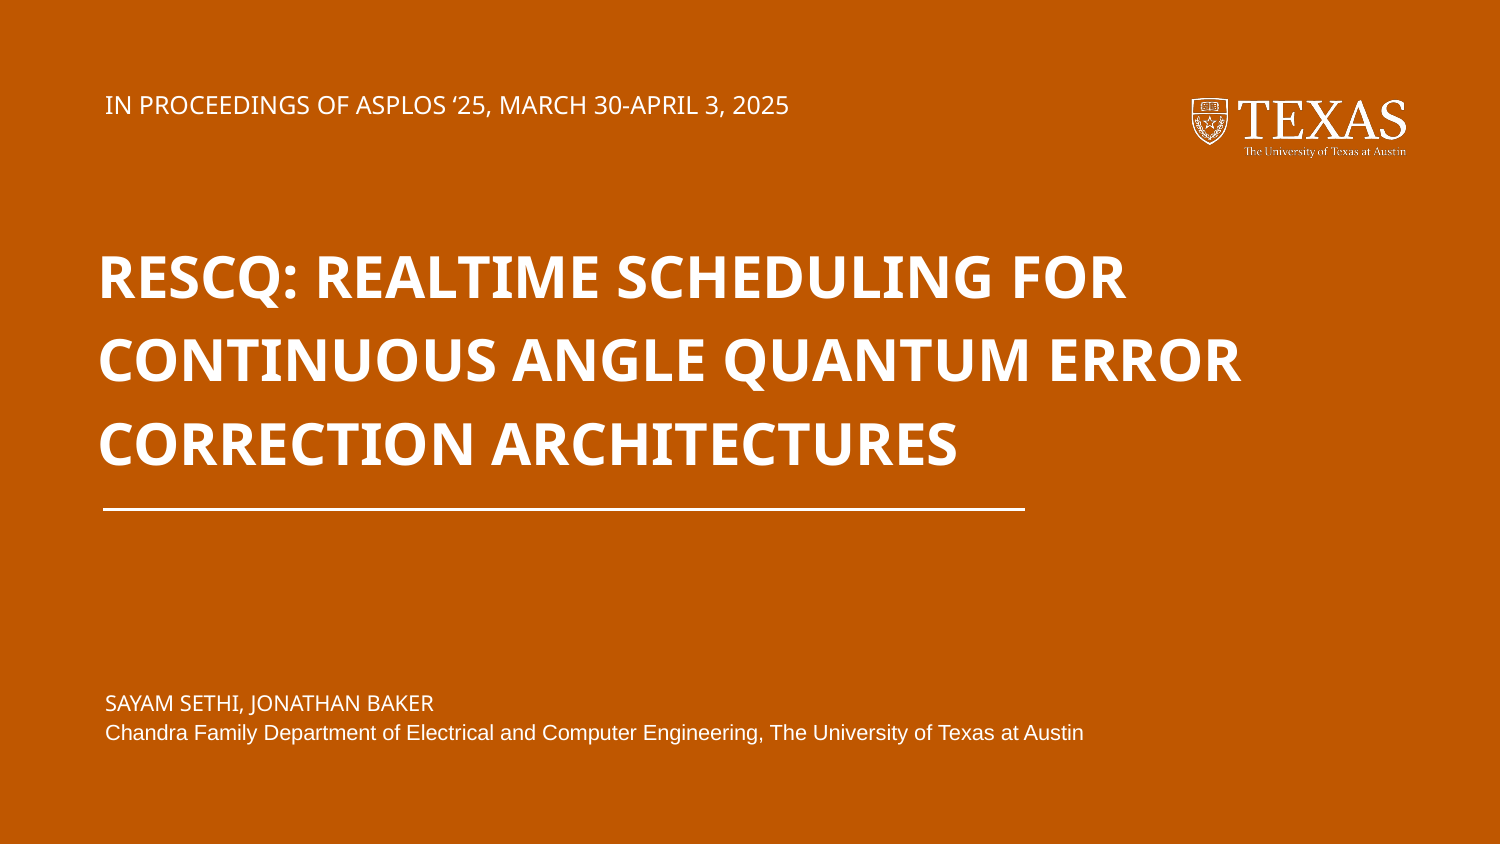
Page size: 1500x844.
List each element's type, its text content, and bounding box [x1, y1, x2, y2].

title RESCQ: Realtime Scheduling for Continuous Angle Quantum Error Correction Architectures [82, 196, 1377, 485]
picture [1144, 52, 1453, 203]
text_box In Proceedings of ASPLOS ‘25, March 30-April 3, 2025 [90, 75, 1139, 139]
text_box Sayam Sethi, Jonathan Baker Chandra Family Department of Electrical and Computer Engineering, The University of Texas at Austin [89, 674, 1384, 750]
